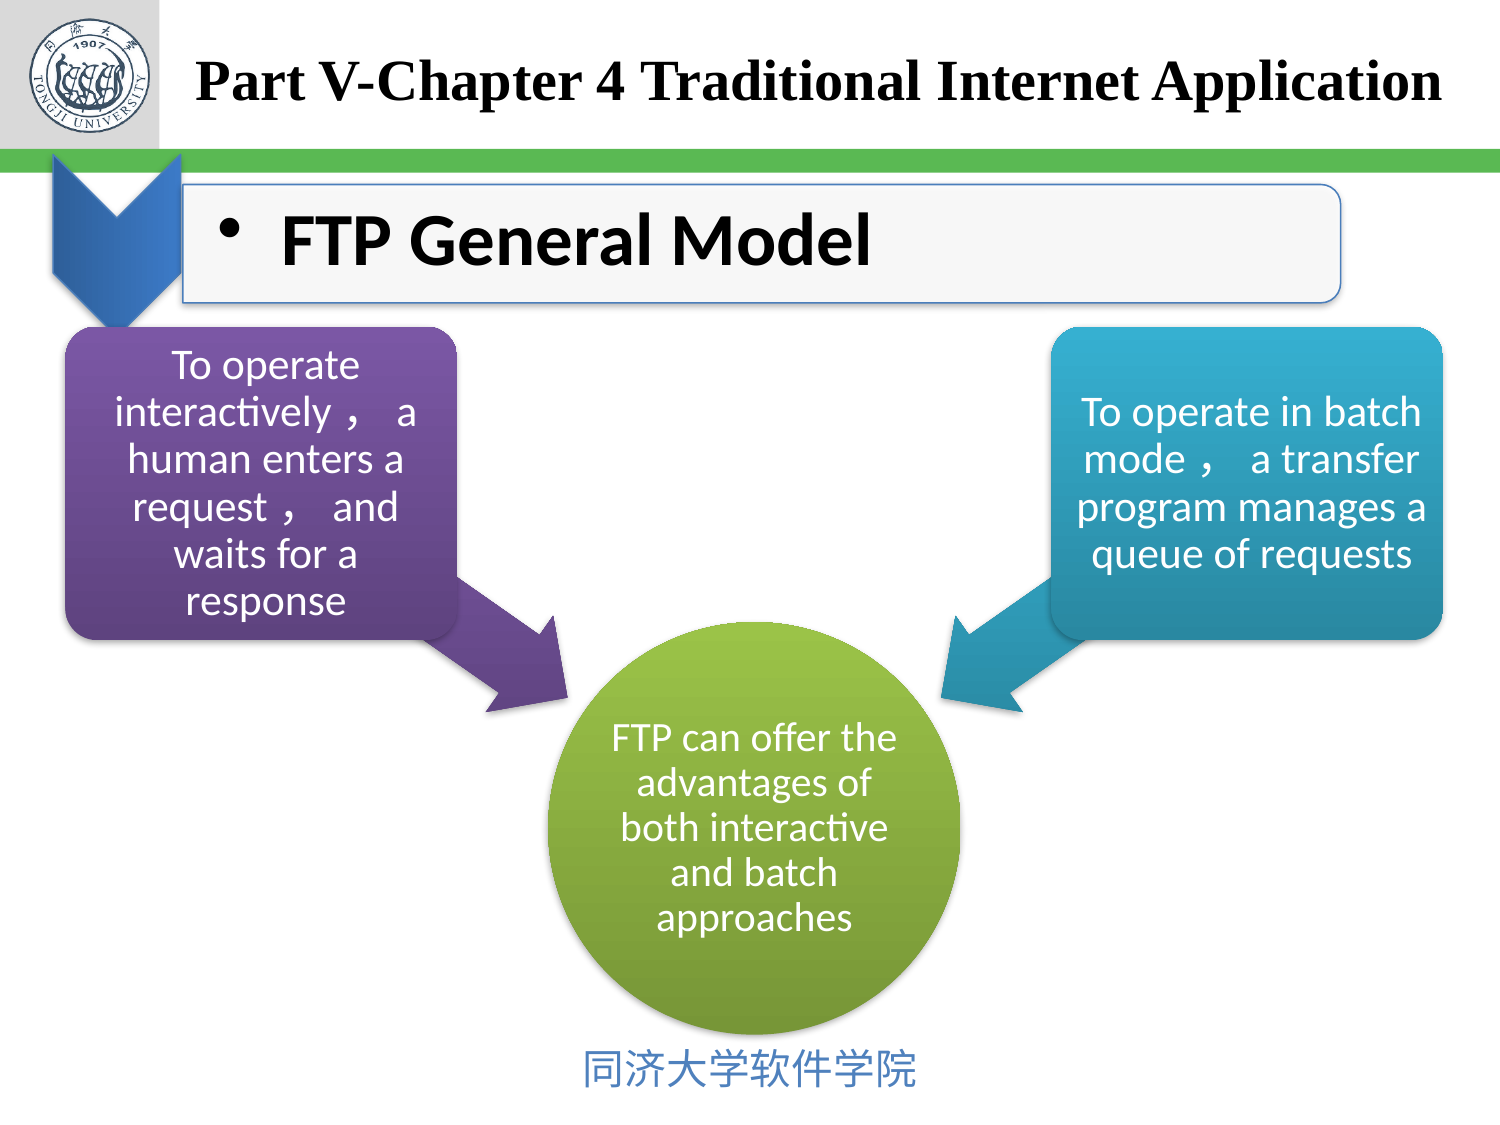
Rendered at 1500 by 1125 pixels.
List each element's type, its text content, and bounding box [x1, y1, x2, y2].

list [49, 326, 1459, 1036]
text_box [52, 154, 181, 324]
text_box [179, 184, 1341, 304]
picture [29, 18, 151, 133]
title Part V-Chapter 4 Traditional Internet Application [180, 3, 1471, 151]
